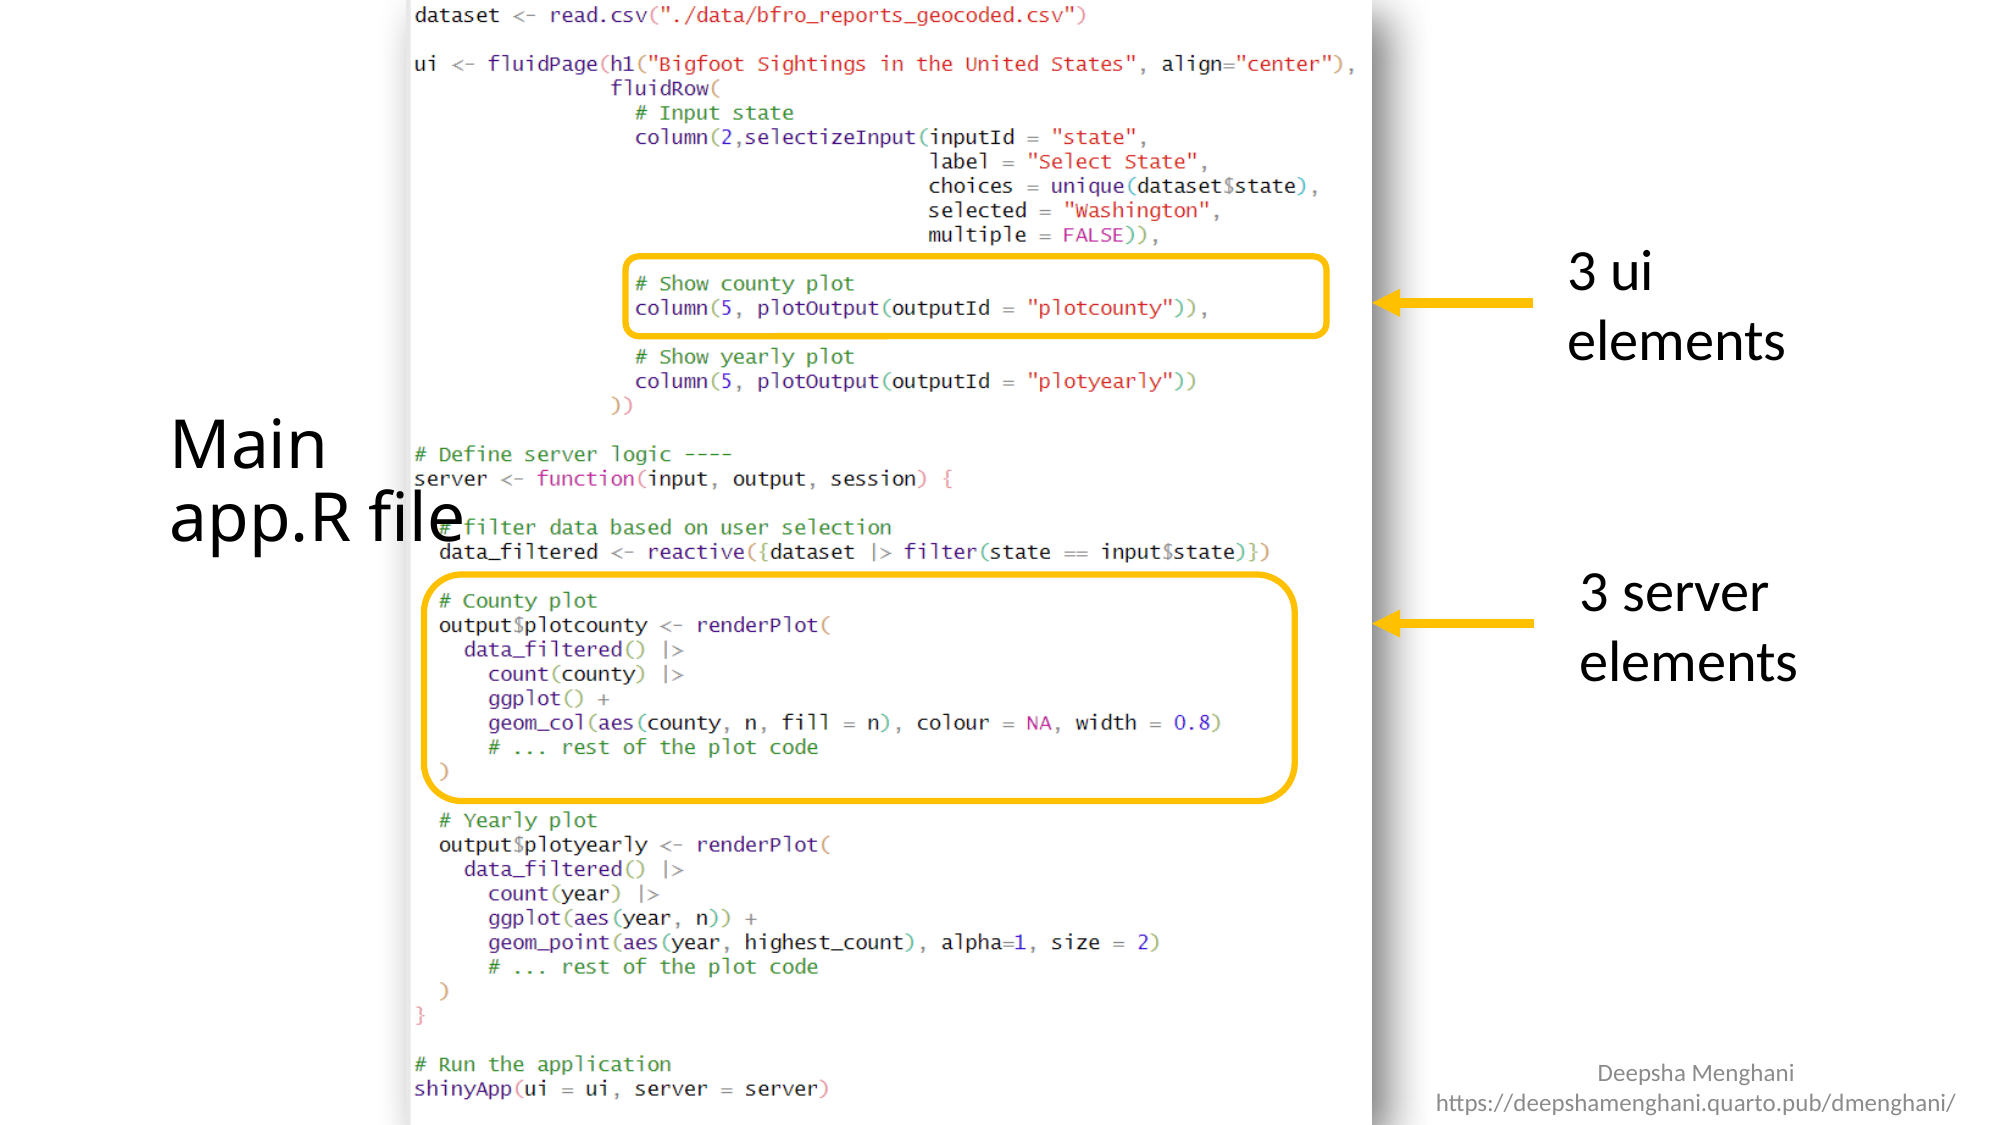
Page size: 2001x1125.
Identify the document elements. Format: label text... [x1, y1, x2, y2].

picture [406, 0, 1372, 1125]
footer Deepsha Menghani https://deepshamenghani.quarto.pub/dmenghani/ [1418, 1056, 1975, 1117]
text_box 3 ui elements [1552, 224, 1893, 380]
text_box 3 server elements [1565, 545, 1905, 700]
title Main app.R file [154, 374, 406, 592]
